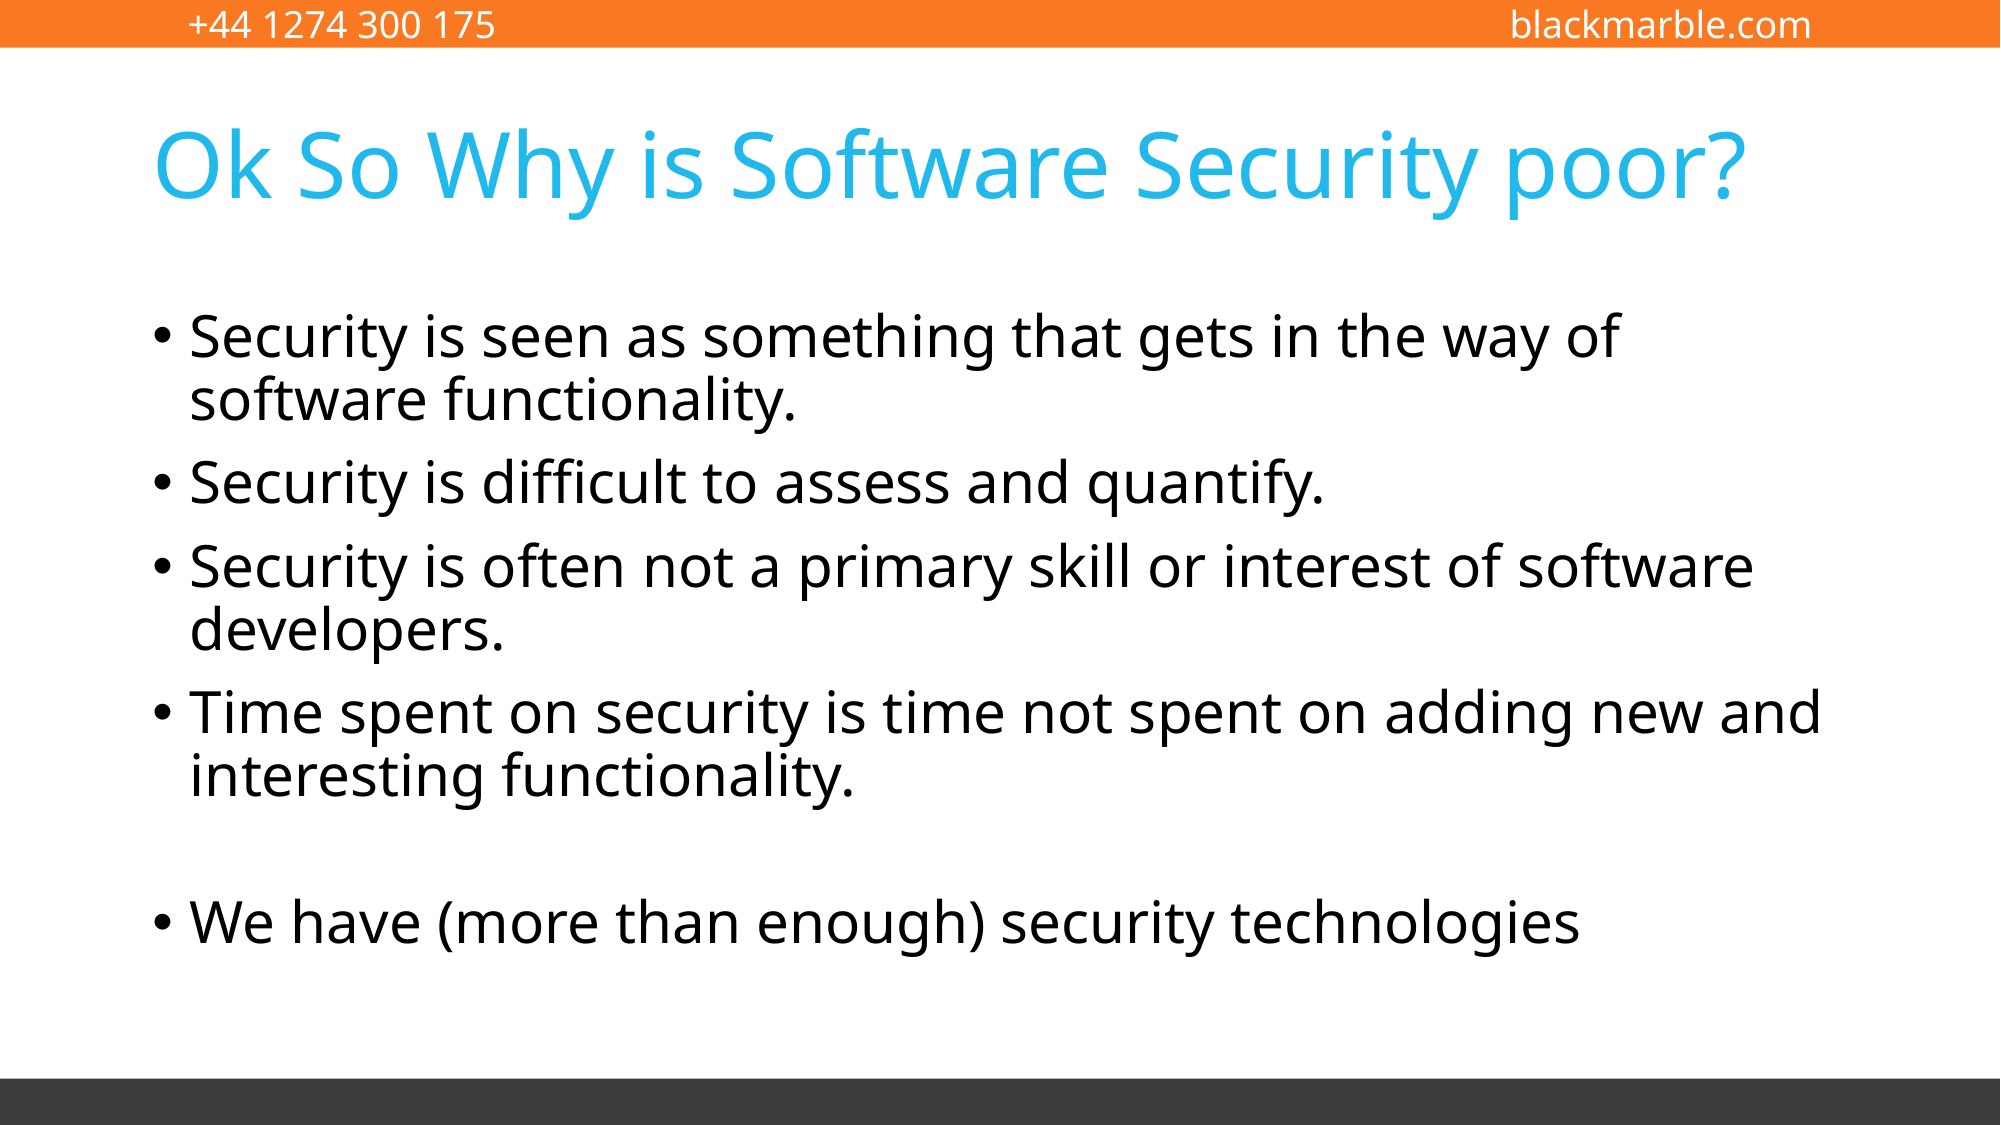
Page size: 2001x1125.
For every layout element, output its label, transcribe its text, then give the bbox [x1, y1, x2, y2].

list Security is seen as something that gets in the way of software functionality. Security is difficult to assess and quantify. Security is often not a primary skill or interest of software developers. Time spent on security is time not spent on adding new and interesting functionality. We have (more than enough) security technologies [137, 299, 1863, 1014]
title Ok So Why is Software Security poor? [137, 59, 1863, 278]
